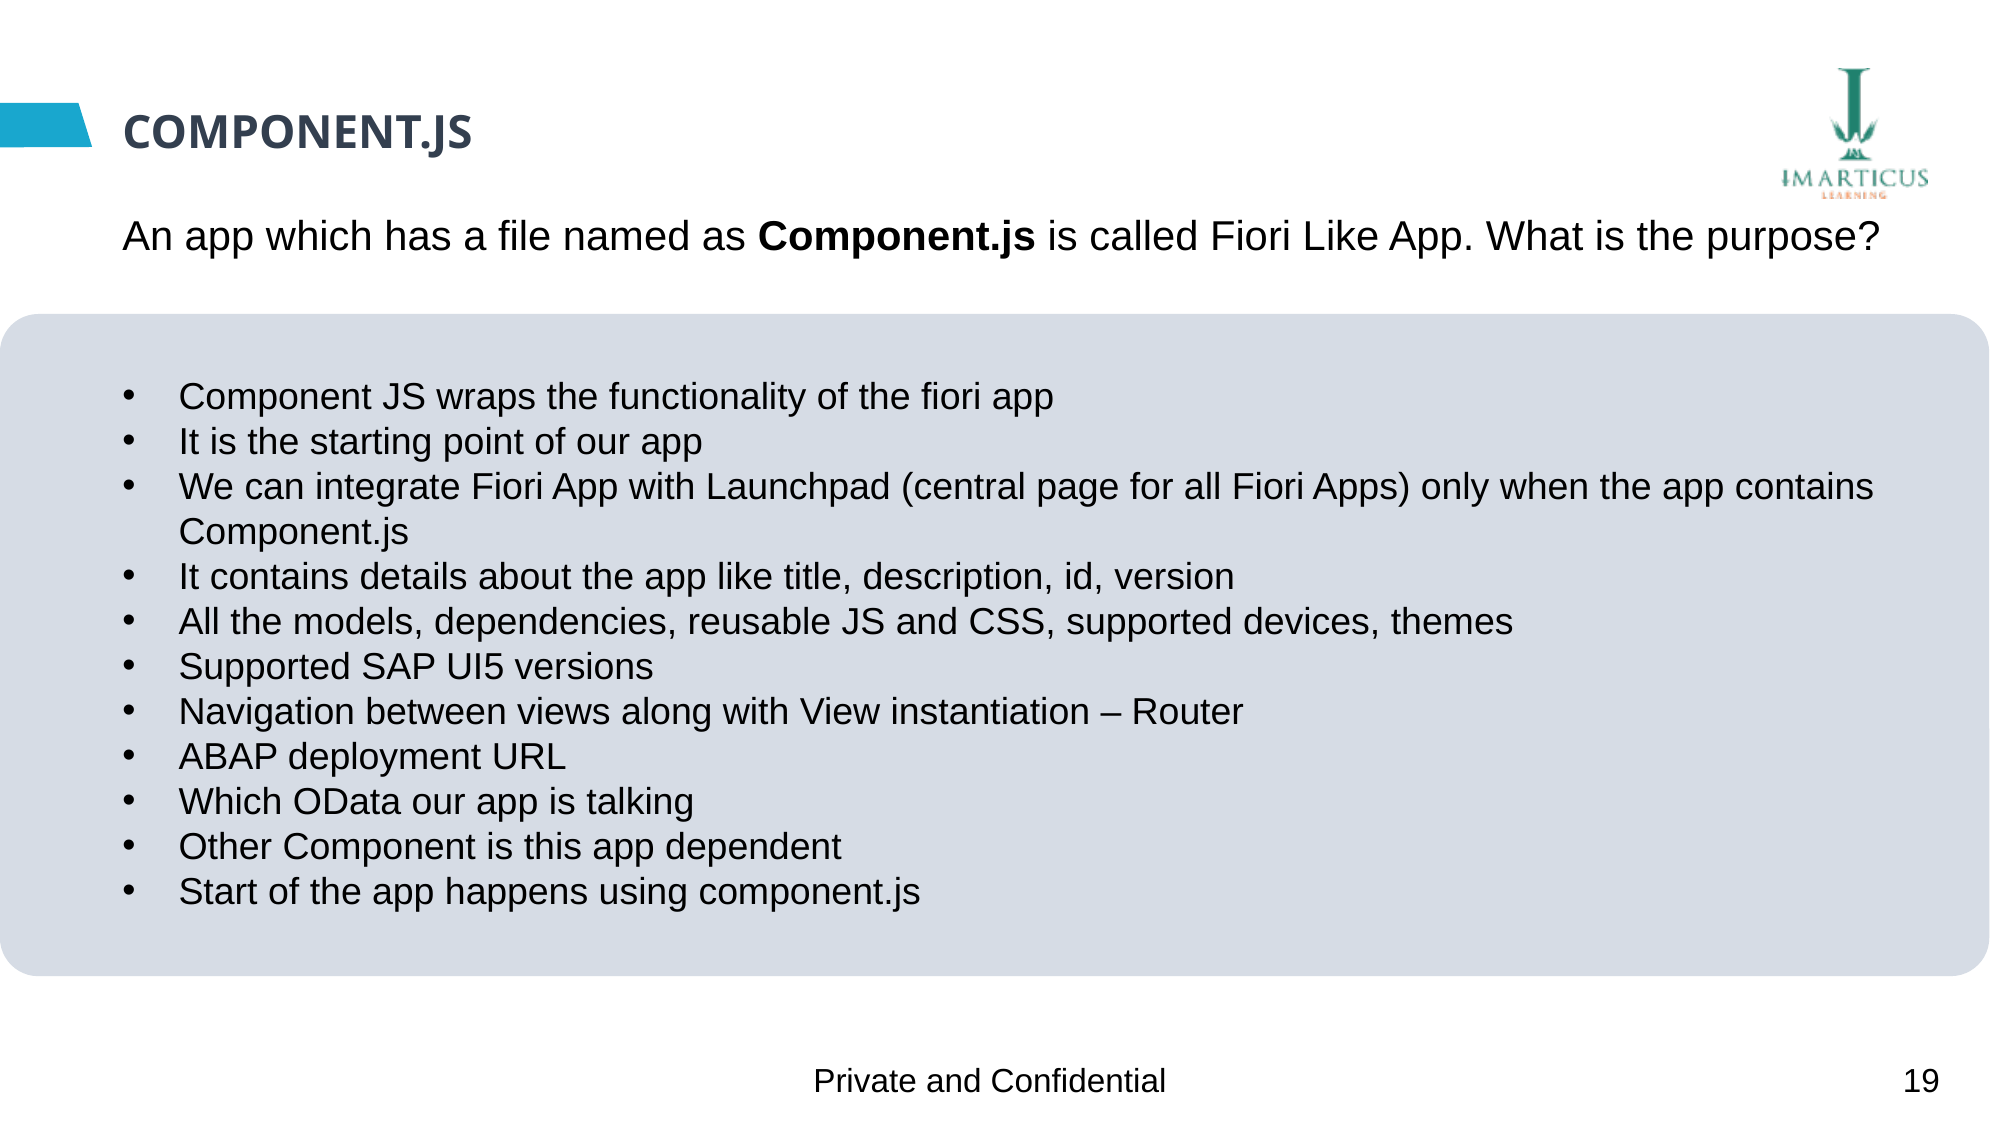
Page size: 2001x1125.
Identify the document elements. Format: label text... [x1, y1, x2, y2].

title COMPONENT.JS [107, 81, 1833, 187]
picture [1781, 68, 1928, 199]
text_box [0, 312, 1991, 978]
text_box An app which has a file named as Component.js is called Fiori Like App. What is the purpose? [107, 201, 1990, 267]
text_box Component JS wraps the functionality of the fiori app It is the starting point of our app We can integrate Fiori App with Launchpad (central page for all Fiori Apps) only when the app contains Component.js It contains details about the app like title, description, id, version All the models, dependencies, reusable JS and CSS, supported devices, themes Supported SAP UI5 versions Navigation between views along with View instantiation – Router ABAP deployment URL Which OData our app is talking Other Component is this app dependent Start of the app happens using component.js [107, 364, 1990, 920]
